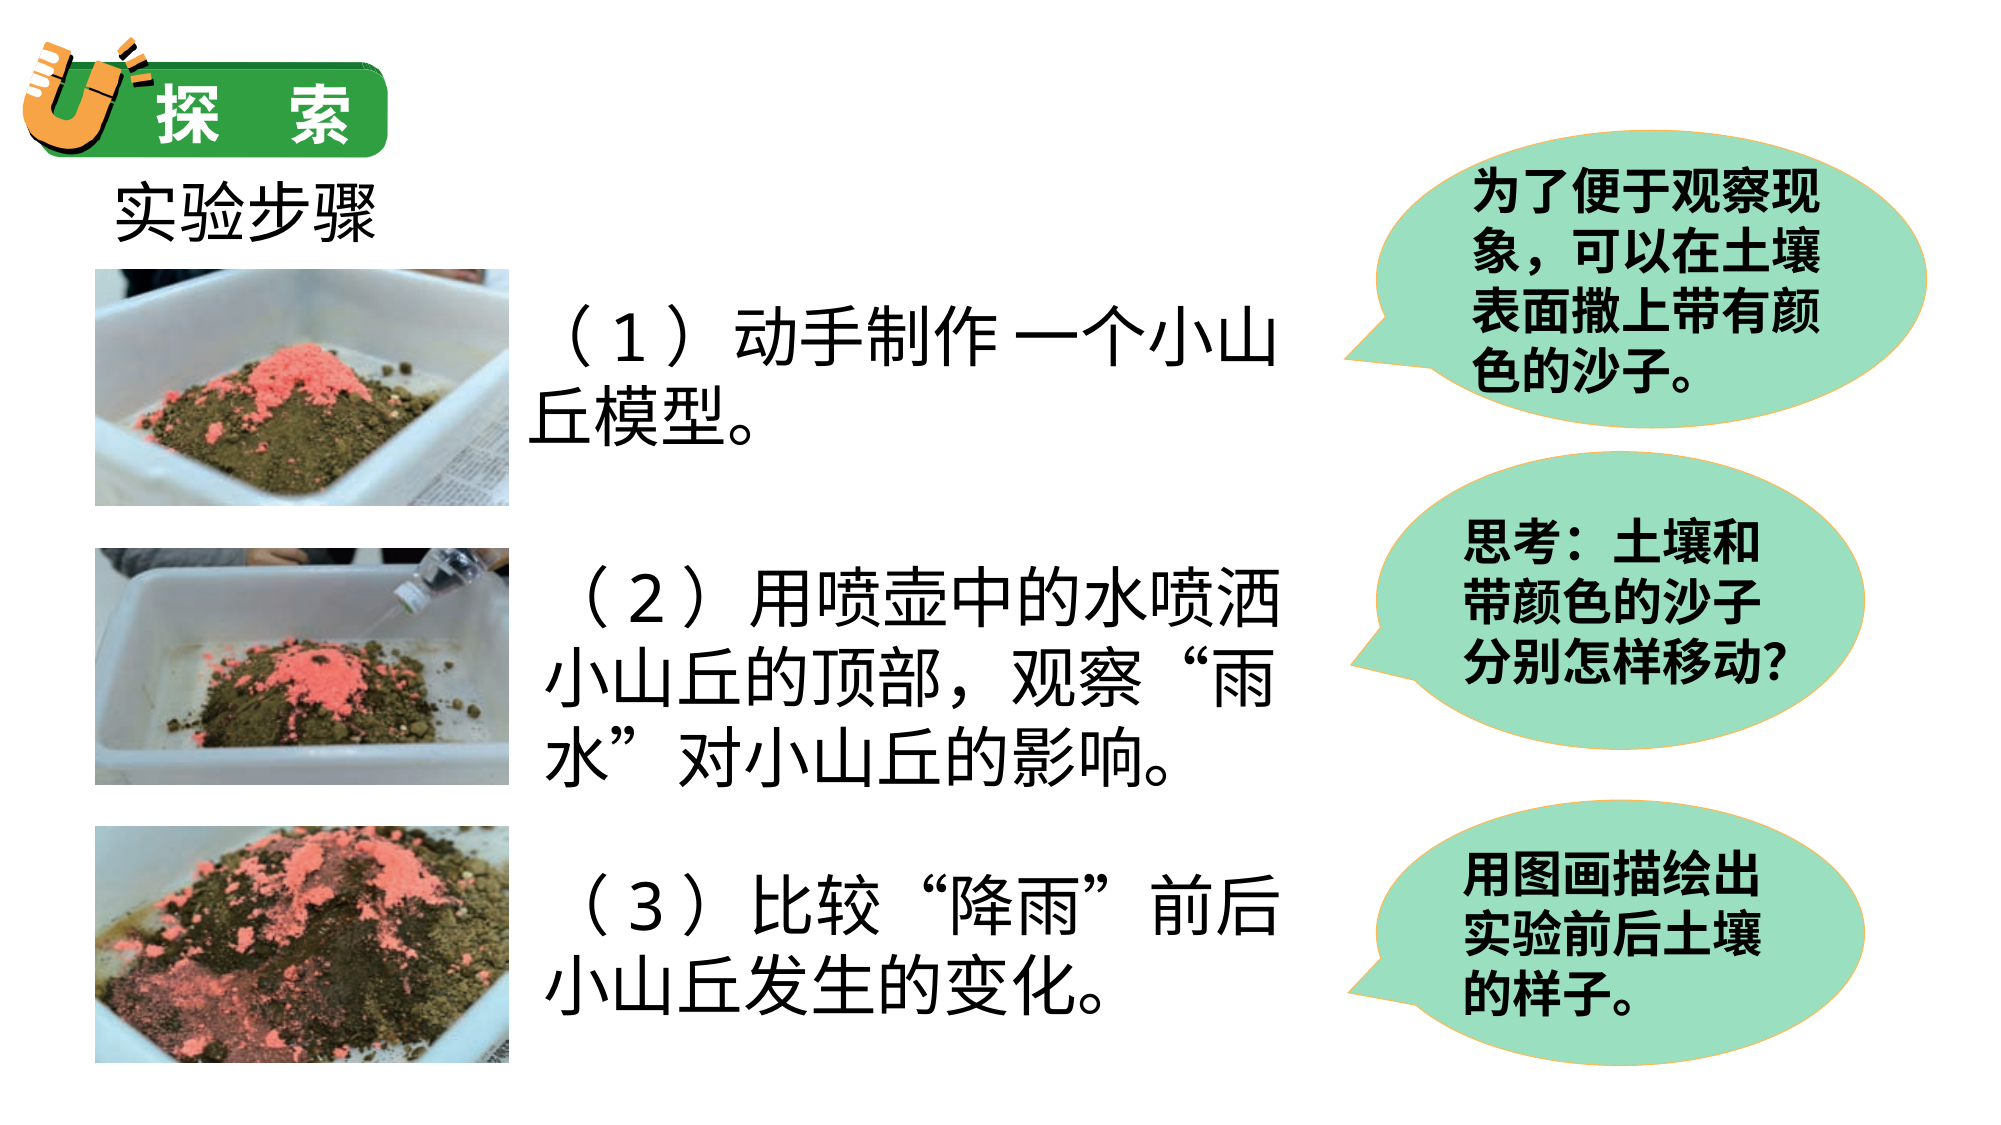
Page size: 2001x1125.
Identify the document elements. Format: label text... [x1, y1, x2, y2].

text_box （1）动手制作 一个小山丘模型。 [512, 287, 1356, 463]
text_box 为了便于观察现象，可以在土壤表面撒上带有颜色的沙子。 [1343, 129, 1928, 429]
text_box （2）用喷壶中的水喷洒小山丘的顶部，观察“雨水”对小山丘的影响。 [528, 548, 1356, 803]
picture [95, 826, 509, 1063]
picture [95, 548, 509, 785]
text_box 用图画描绘出实验前后土壤的样子。 [1347, 799, 1866, 1067]
text_box （3）比较“降雨”前后小山丘发生的变化。 [528, 856, 1356, 1032]
picture [95, 269, 509, 506]
picture [20, 36, 389, 158]
text_box 实验步骤 [97, 162, 445, 258]
text_box 思考：土壤和带颜色的沙子分别怎样移动？ [1349, 451, 1866, 750]
